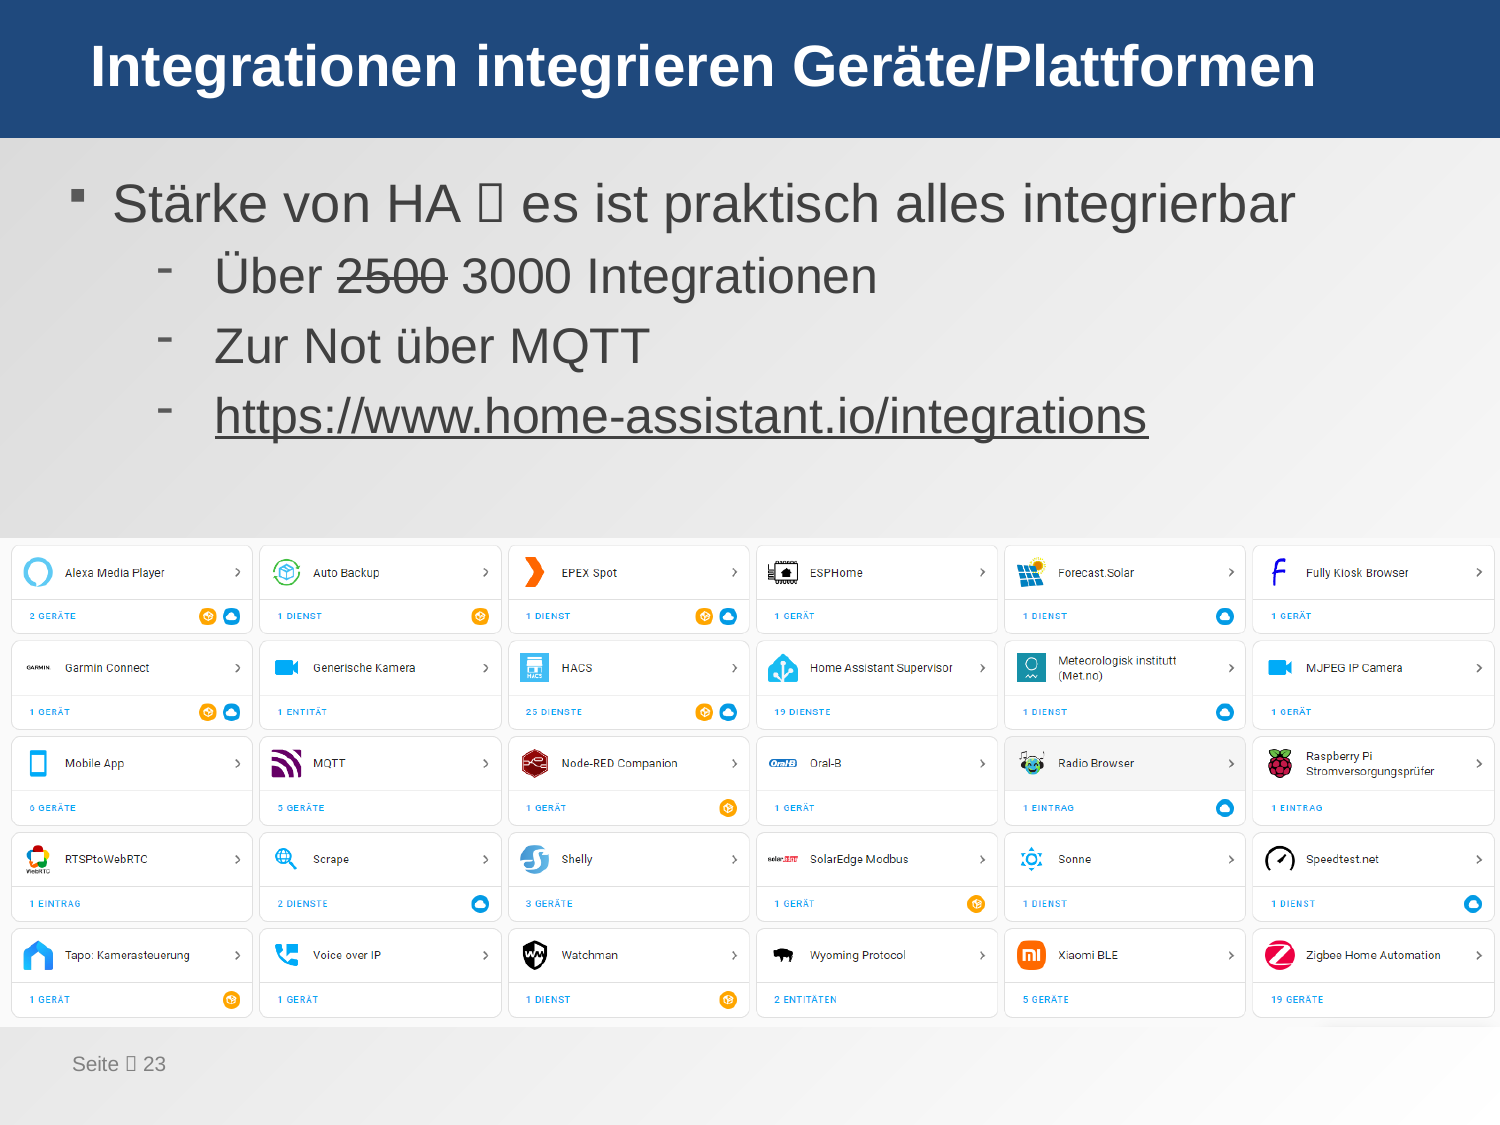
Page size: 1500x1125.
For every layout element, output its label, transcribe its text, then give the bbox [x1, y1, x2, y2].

picture [0, 538, 1500, 1027]
list Stärke von HA  es ist praktisch alles integrierbar Über 2500 3000 Integrationen Zur Not über MQTT https://www.home-assistant.io/integrations [53, 160, 1400, 537]
title Integrationen integrieren Geräte/Plattformen [75, 20, 1425, 208]
